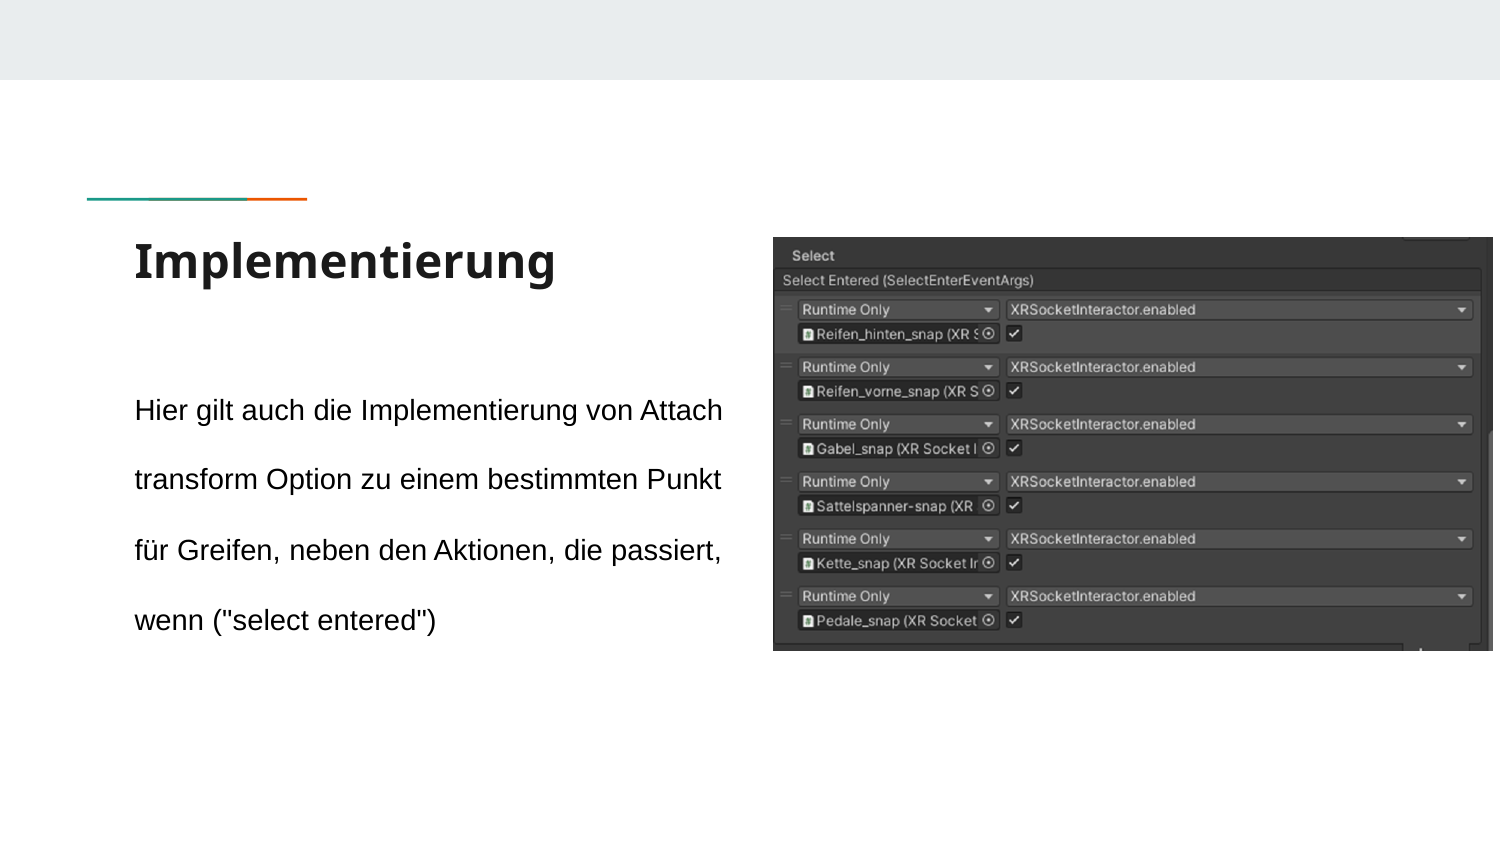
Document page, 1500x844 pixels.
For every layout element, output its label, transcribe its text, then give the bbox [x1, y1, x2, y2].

list Hier gilt auch die Implementierung von Attach transform Option zu einem bestimmten Punkt für Greifen, neben den Aktionen, die passiert, wenn ("select entered") [119, 341, 767, 829]
title Implementierung [119, 216, 929, 305]
picture [773, 237, 1493, 651]
